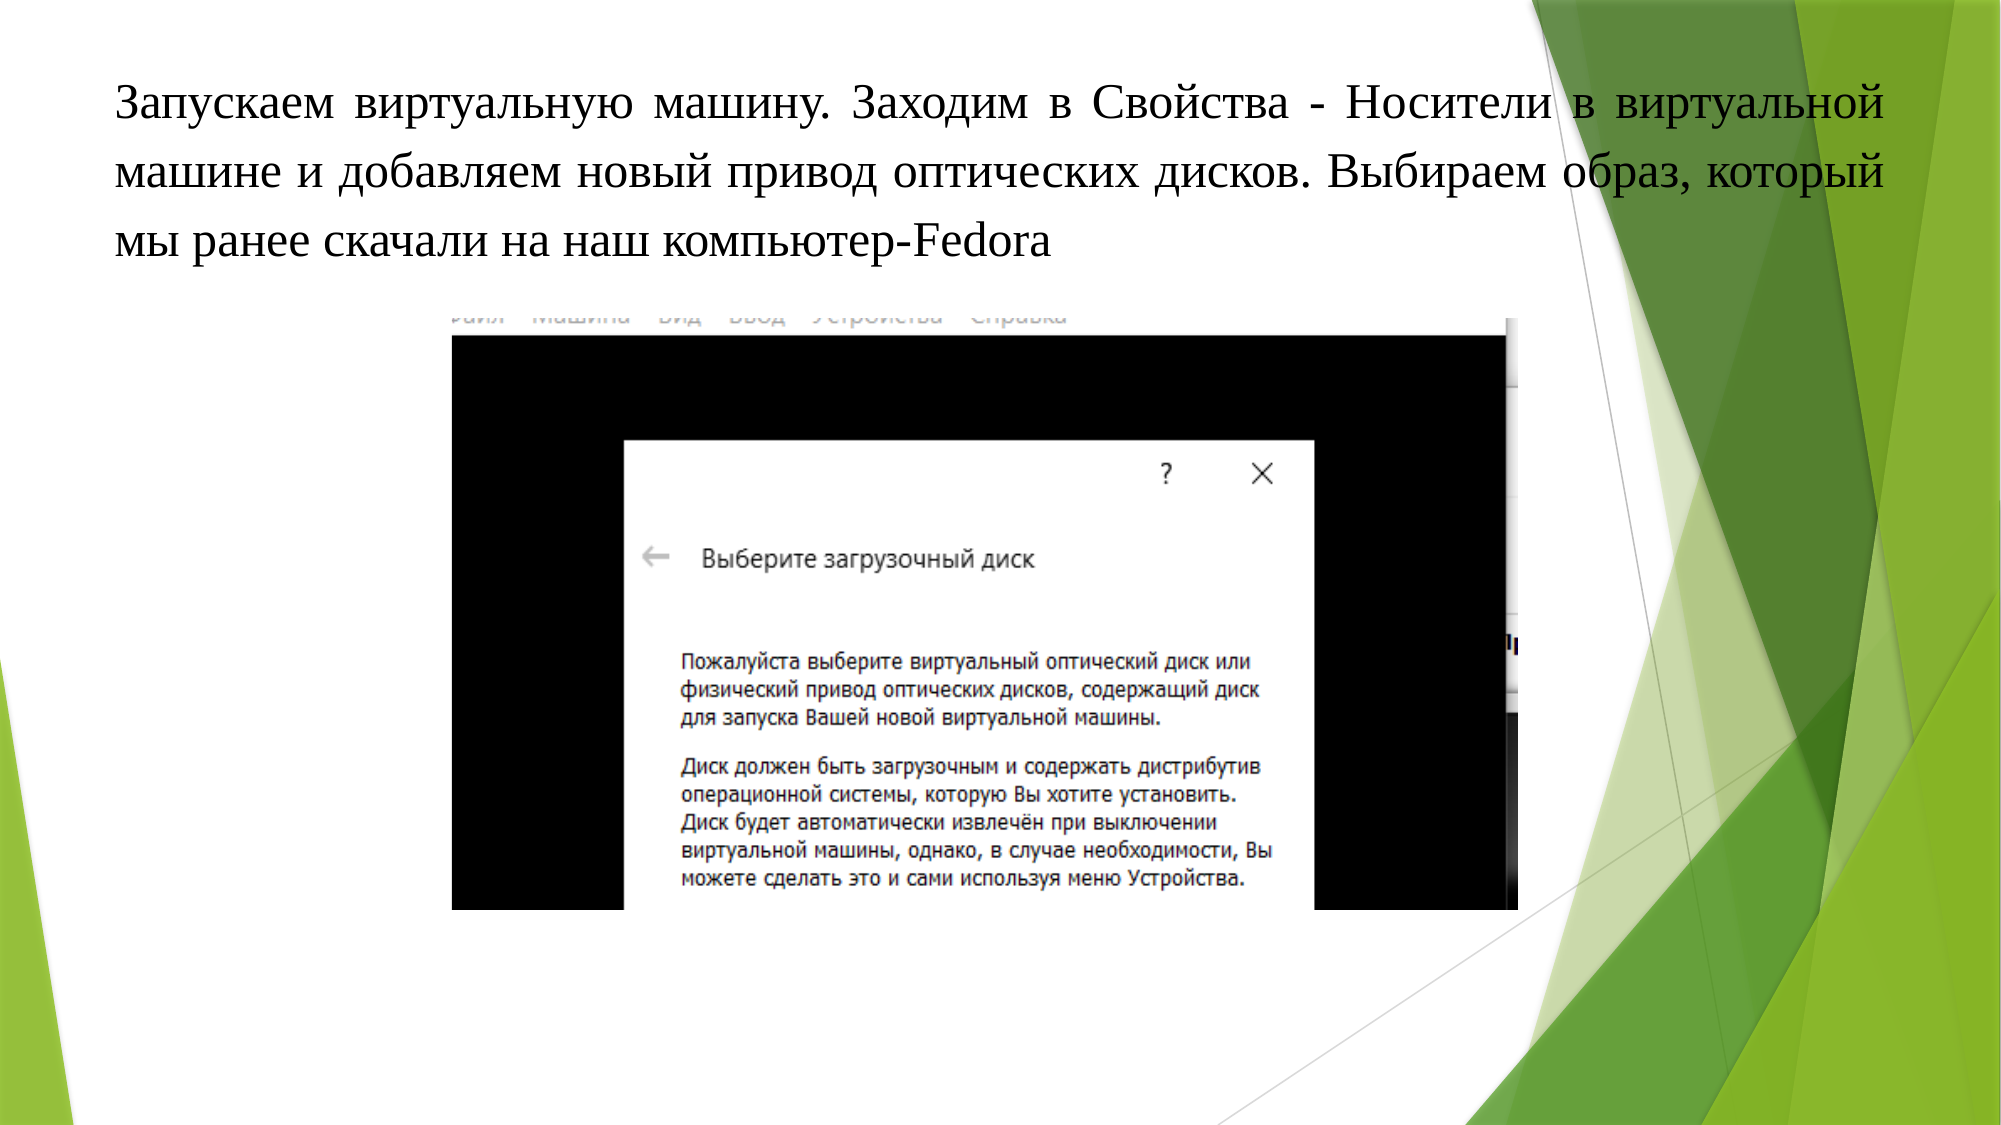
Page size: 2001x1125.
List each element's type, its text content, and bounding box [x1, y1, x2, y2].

picture [451, 318, 1549, 911]
text_box Запускаем виртуальную машину. Заходим в Свойства - Носители в виртуальной машине и добавляем новый привод оптических дисков. Выбираем образ, который мы ранее скачали на наш компьютер-Fedora [99, 52, 1900, 274]
